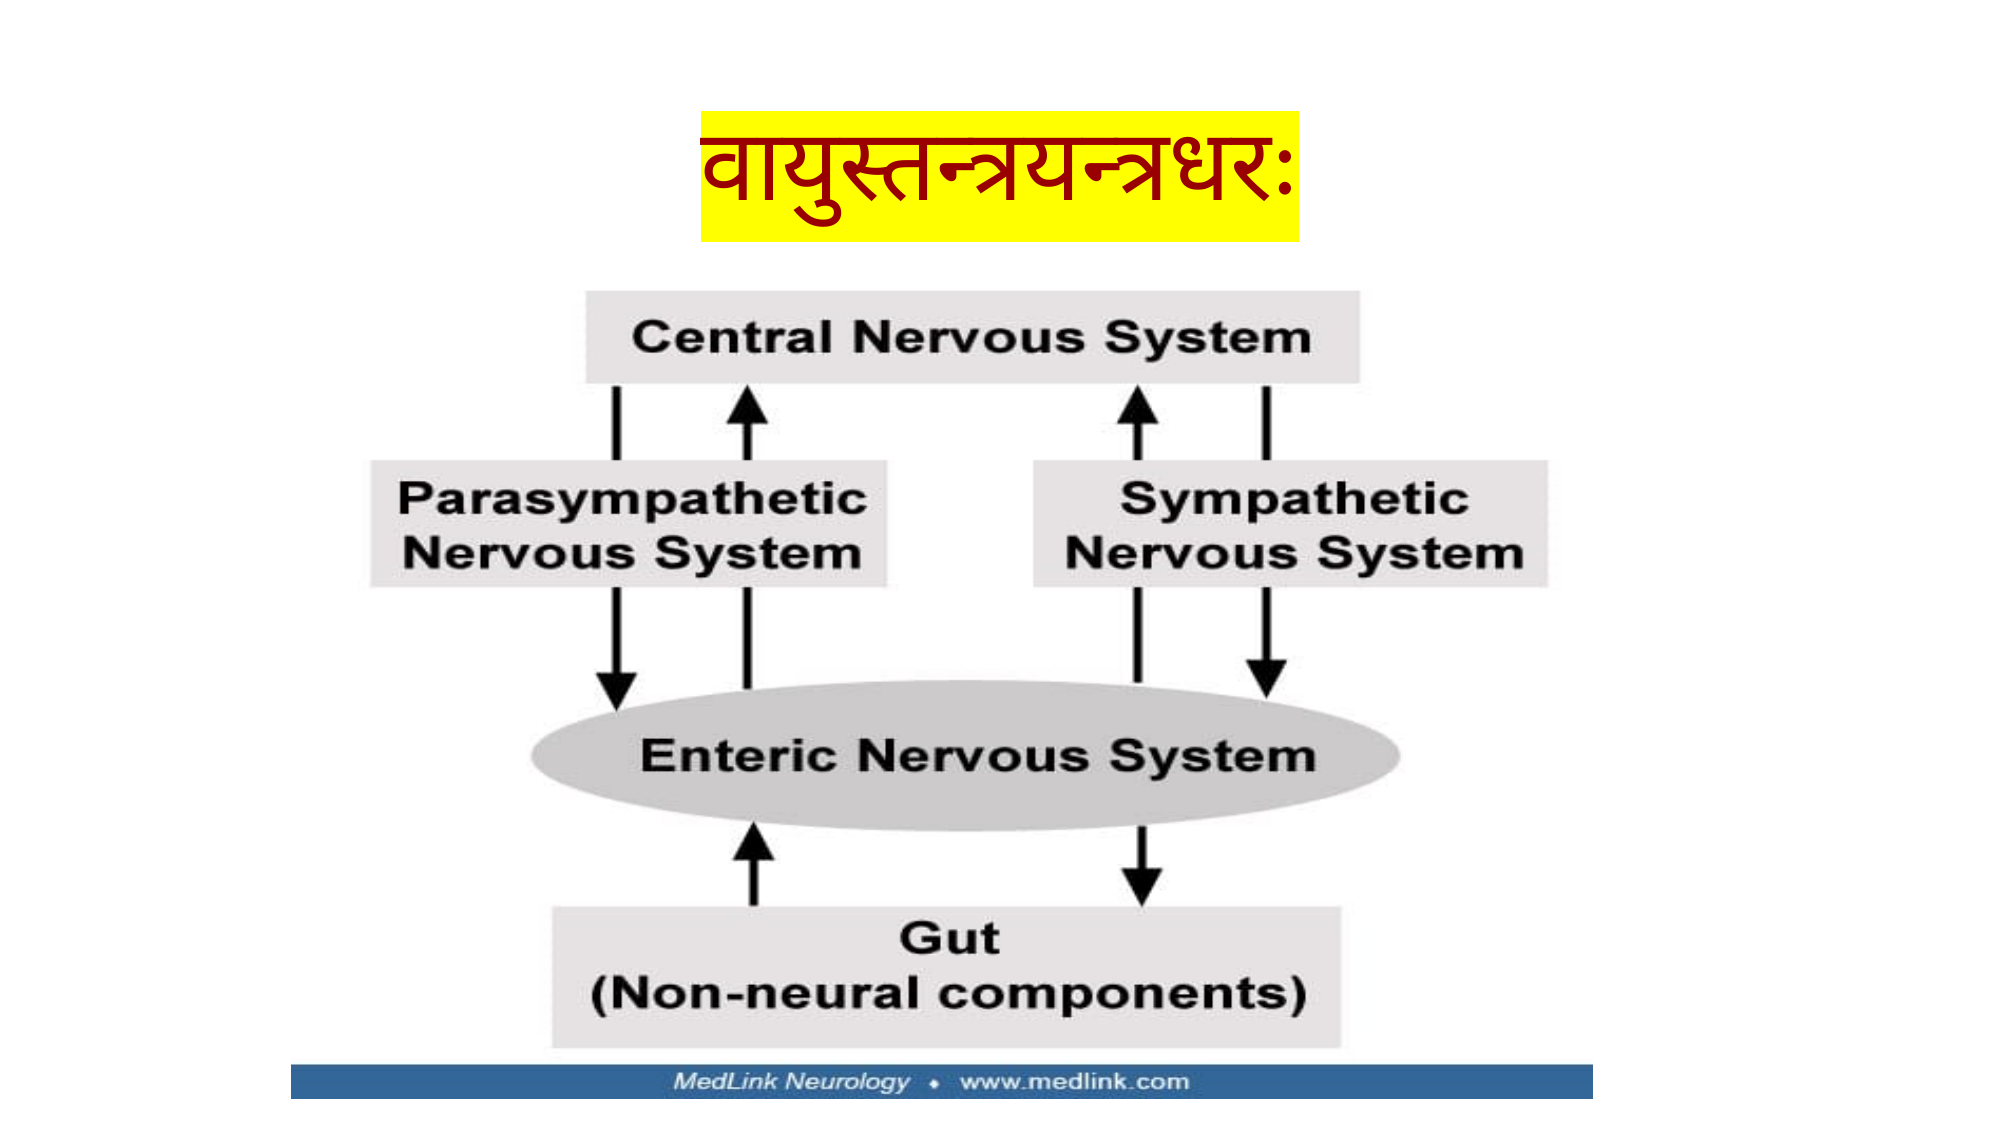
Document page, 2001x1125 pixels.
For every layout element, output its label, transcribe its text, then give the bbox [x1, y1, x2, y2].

title वायुस्तन्त्रयन्त्रधरः [137, 59, 1863, 278]
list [291, 277, 1594, 1099]
